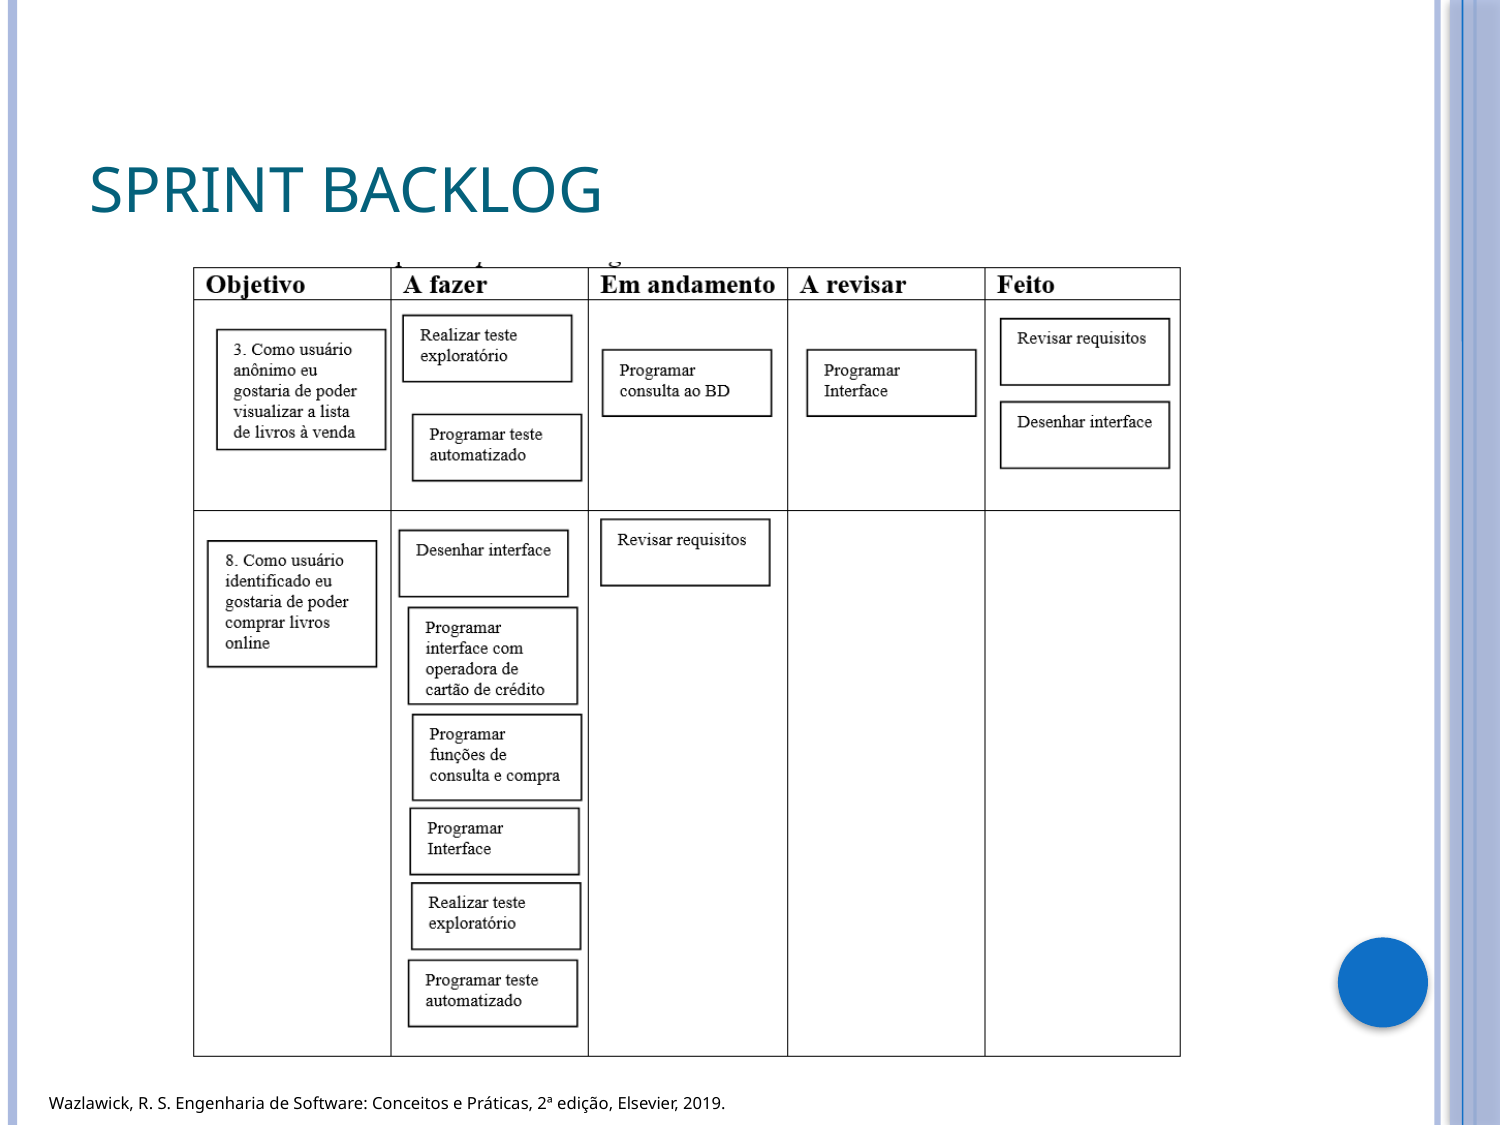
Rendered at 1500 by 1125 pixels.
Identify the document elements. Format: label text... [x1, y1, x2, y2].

title Sprint Backlog [75, 45, 1300, 233]
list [186, 261, 1189, 1063]
